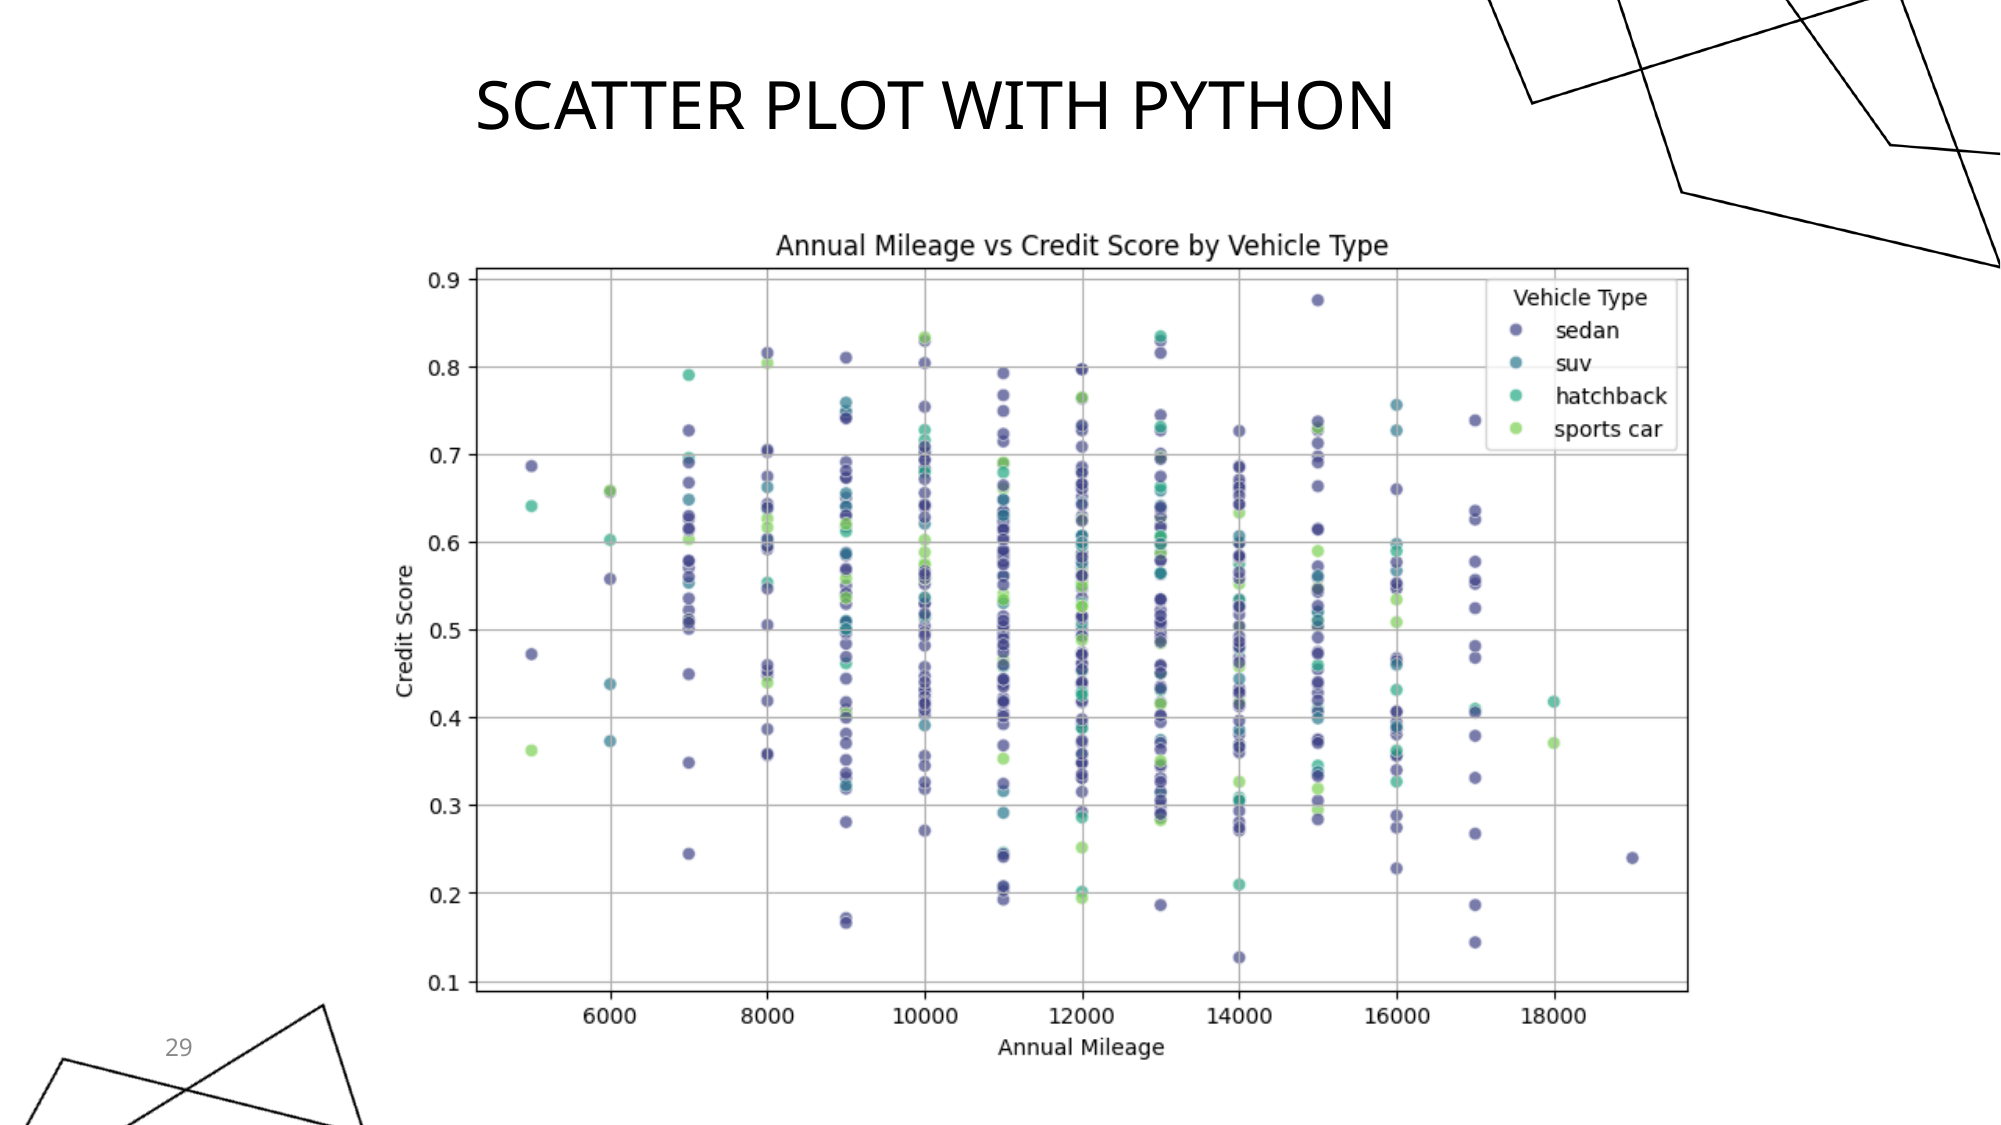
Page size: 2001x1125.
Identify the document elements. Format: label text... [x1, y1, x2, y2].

title SCATTER PLOT WITH PYTHON [460, 27, 1622, 189]
slide_number 29 [150, 1024, 254, 1074]
picture [0, 0, 2001, 1125]
